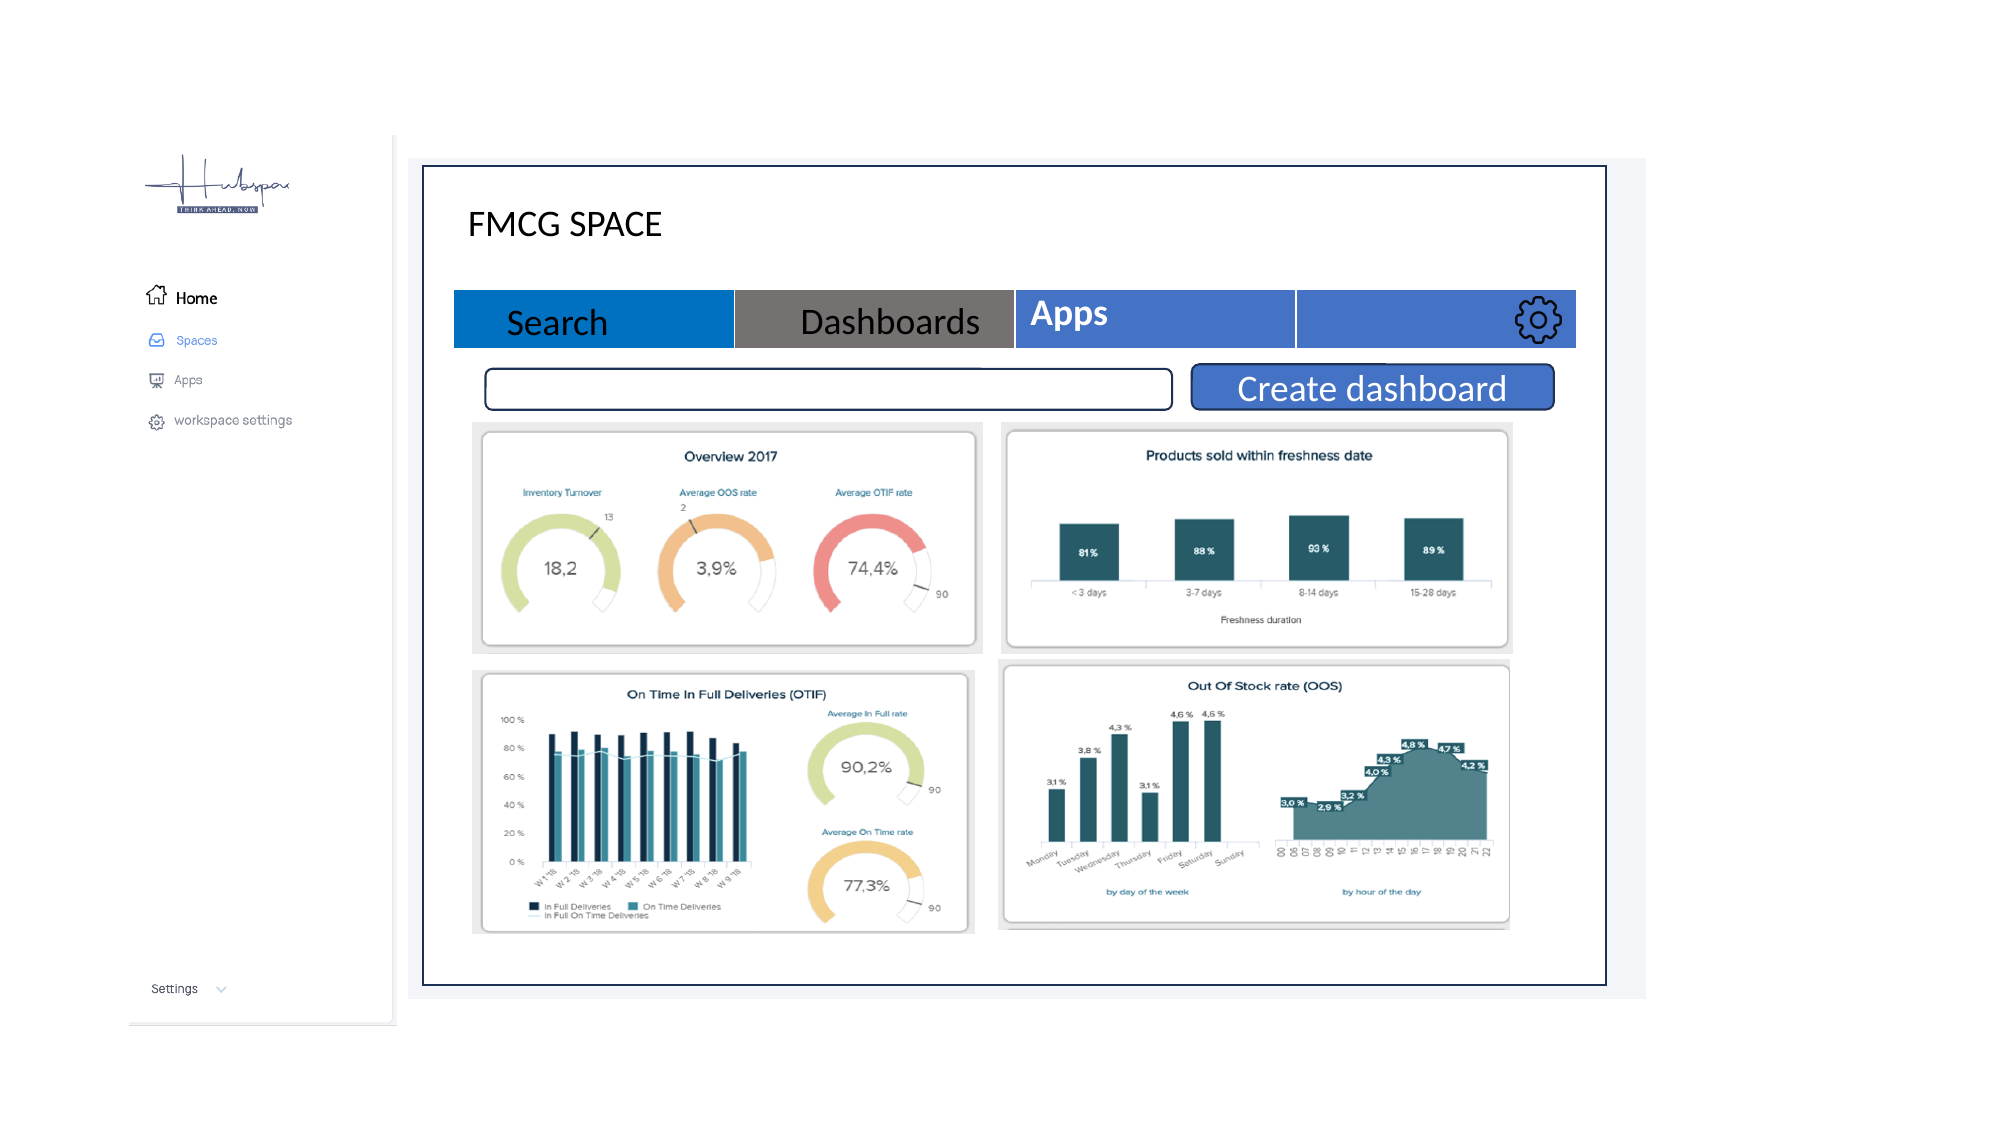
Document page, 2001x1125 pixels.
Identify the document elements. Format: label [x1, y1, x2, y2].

picture [126, 135, 1666, 1026]
